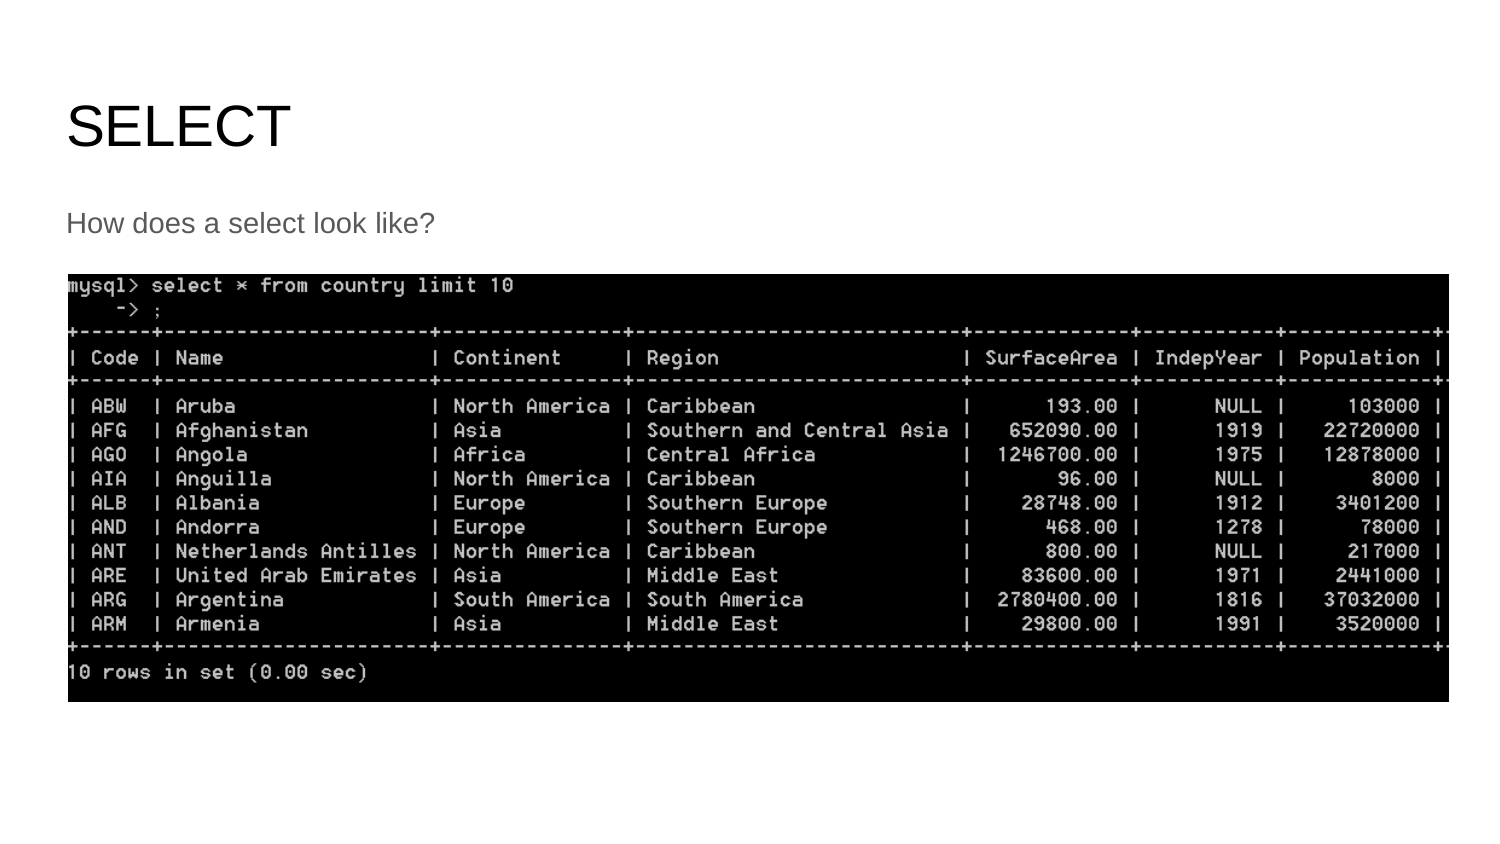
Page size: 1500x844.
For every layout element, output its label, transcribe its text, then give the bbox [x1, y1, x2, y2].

title SELECT [51, 72, 1449, 167]
list How does a select look like? [51, 189, 1449, 750]
picture [68, 273, 1450, 702]
